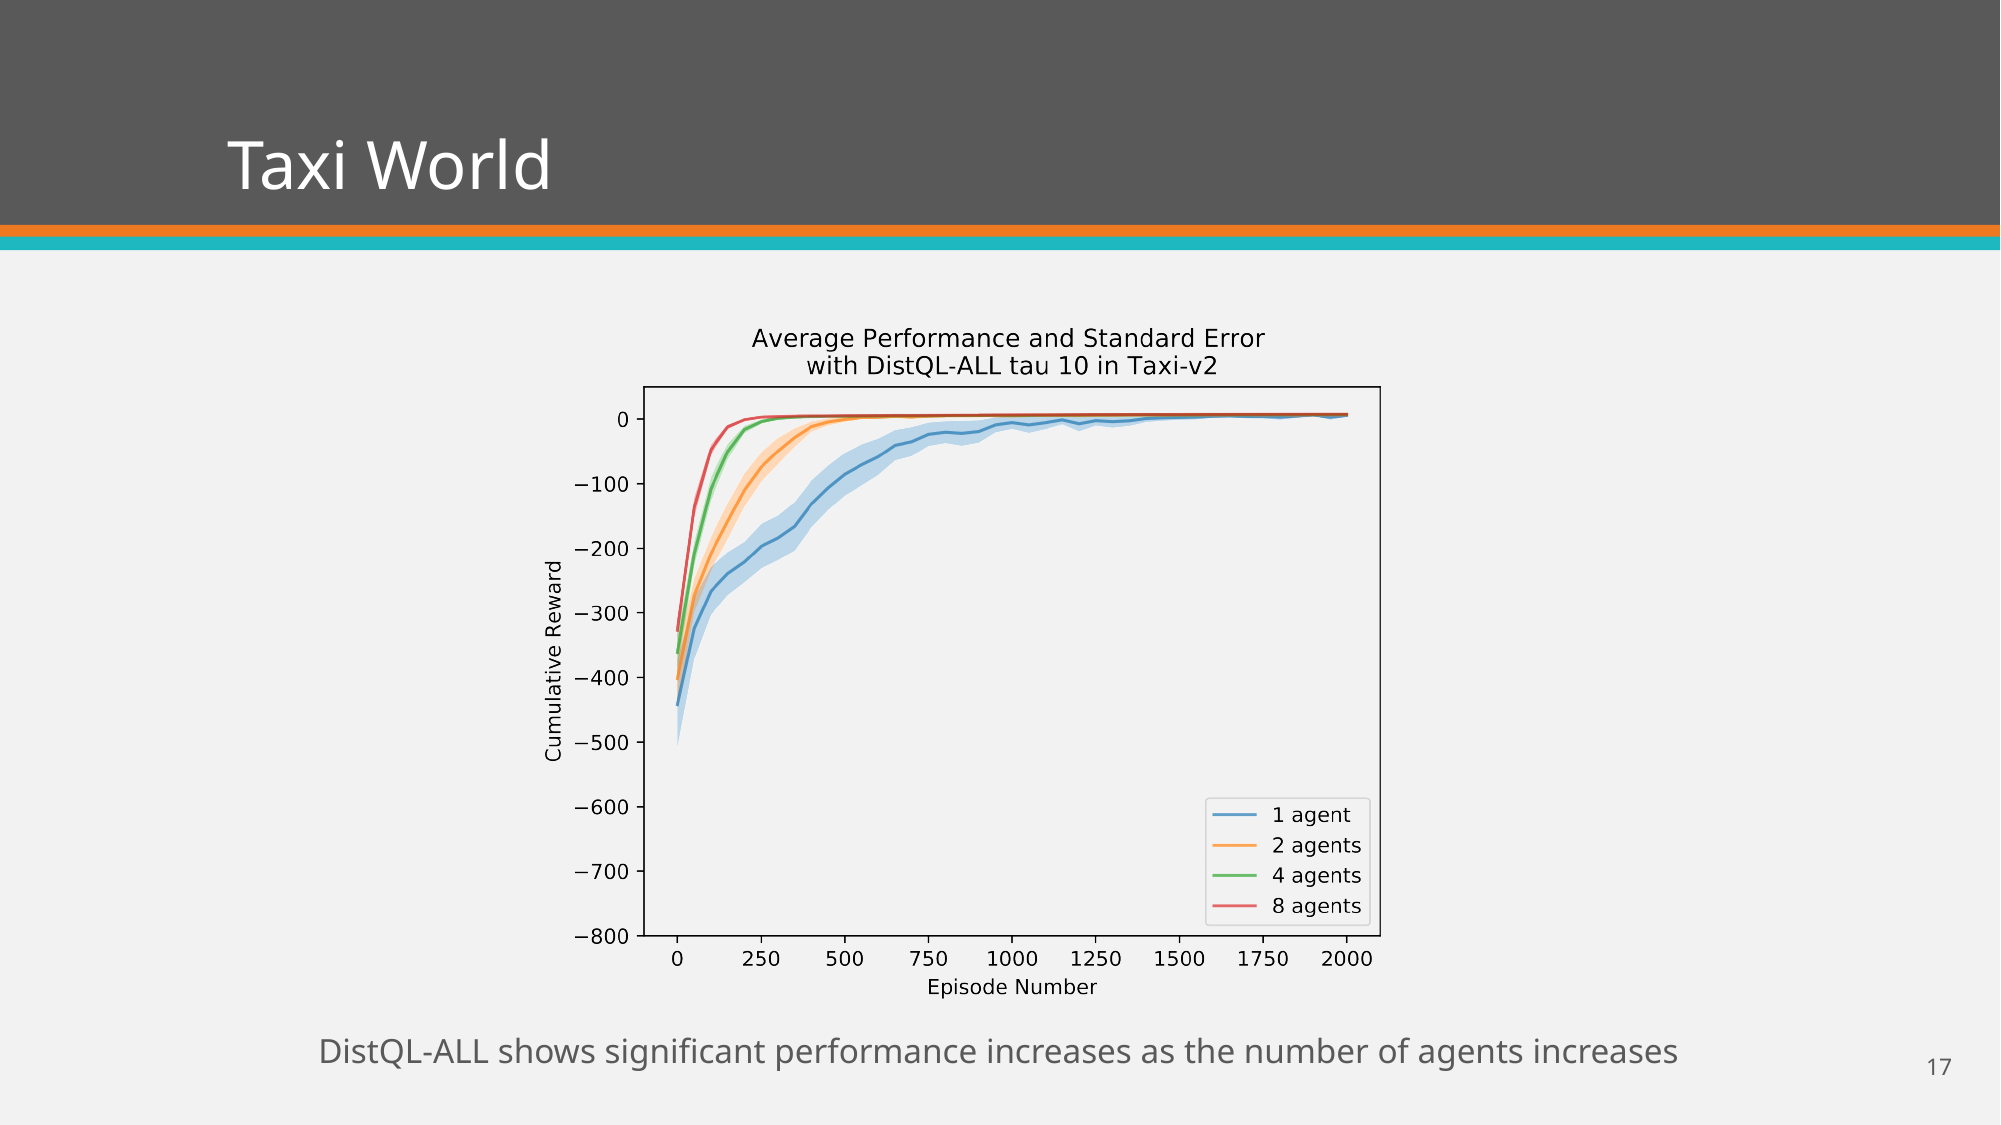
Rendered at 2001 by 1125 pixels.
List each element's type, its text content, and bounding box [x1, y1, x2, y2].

title Taxi World [212, 41, 1788, 212]
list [524, 301, 1475, 1014]
slide_number 17 [1562, 1045, 1968, 1091]
text_box DistQL-ALL shows significant performance increases as the number of agents increases [104, 1022, 1896, 1078]
